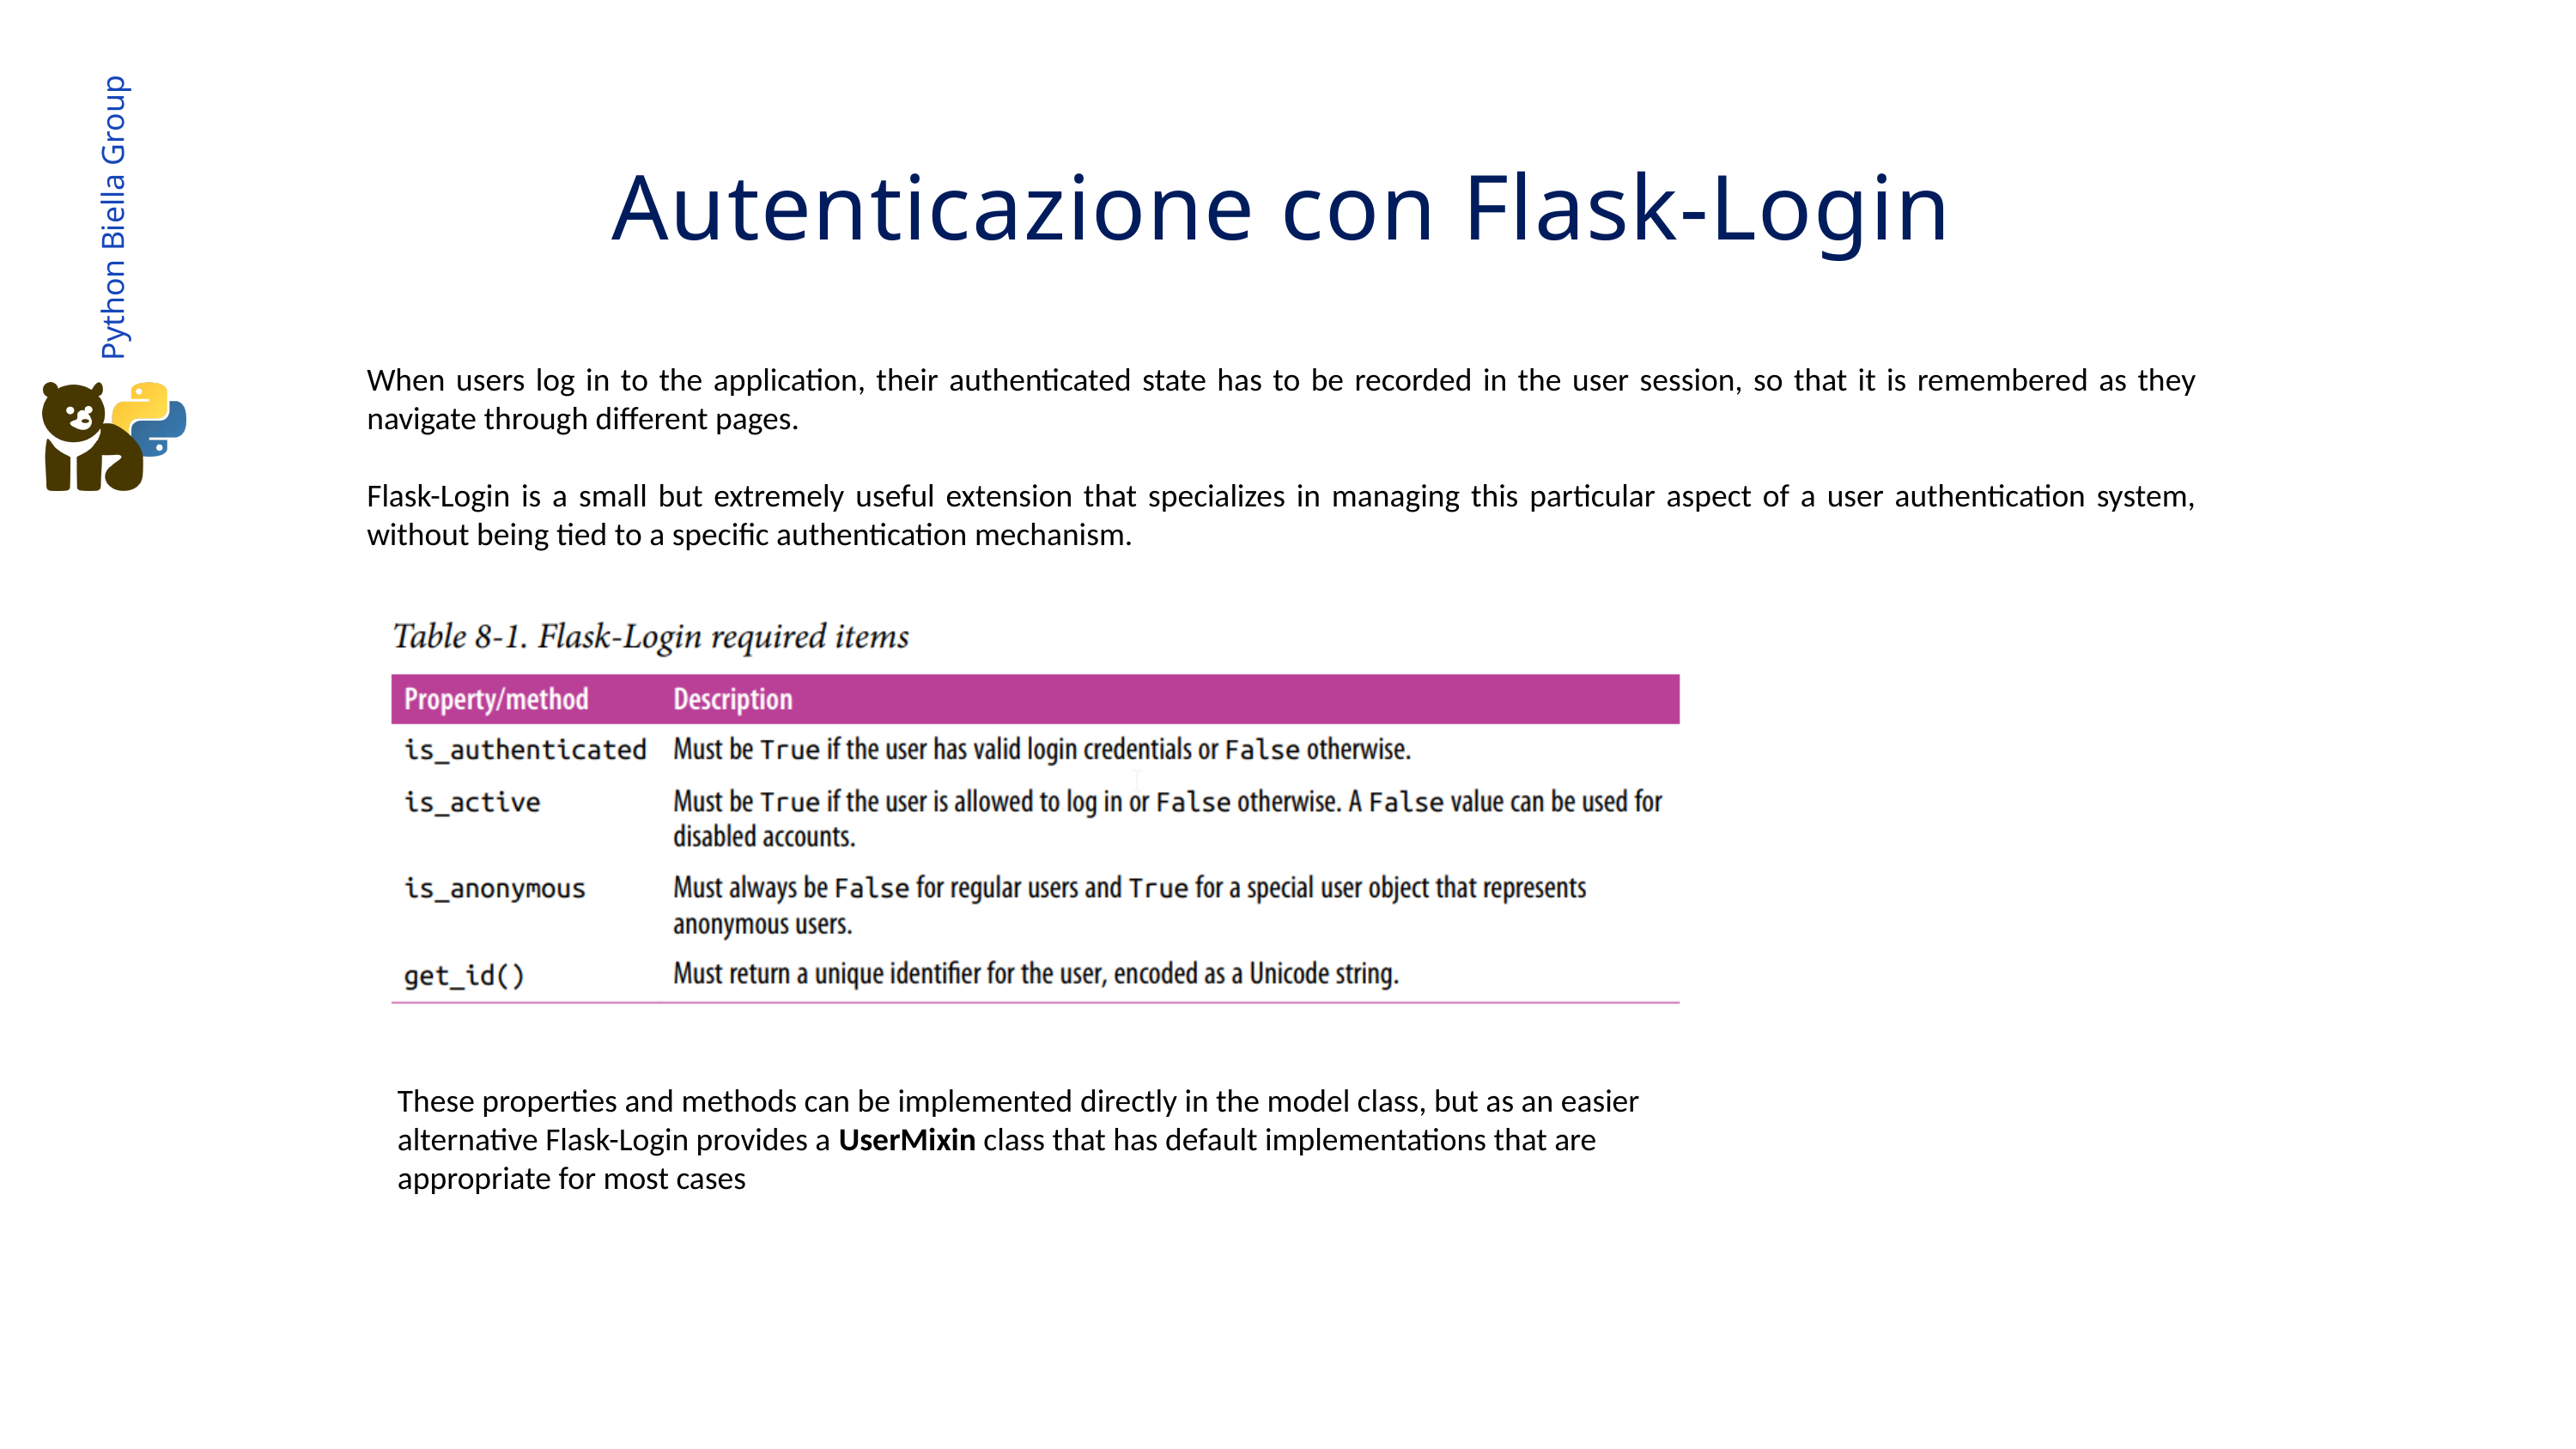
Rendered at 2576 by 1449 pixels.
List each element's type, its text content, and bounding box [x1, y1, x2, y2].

picture [386, 605, 1692, 1017]
text_box When users log in to the application, their authenticated state has to be recorded in the user session, so that it is remembered as they navigate through different pages. Flask-Login is a small but extremely useful extension that specializes in managing this particular aspect of a user authentication system, without being tied to a specific authentication mechanism. [354, 352, 2211, 558]
text_box Autenticazione con Flask-Login [214, 158, 2351, 258]
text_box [41, 40, 186, 492]
text_box These properties and methods can be implemented directly in the model class, but as an easier alternative Flask-Login provides a UserMixin class that has default implementations that are appropriate for most cases [385, 1073, 1674, 1203]
